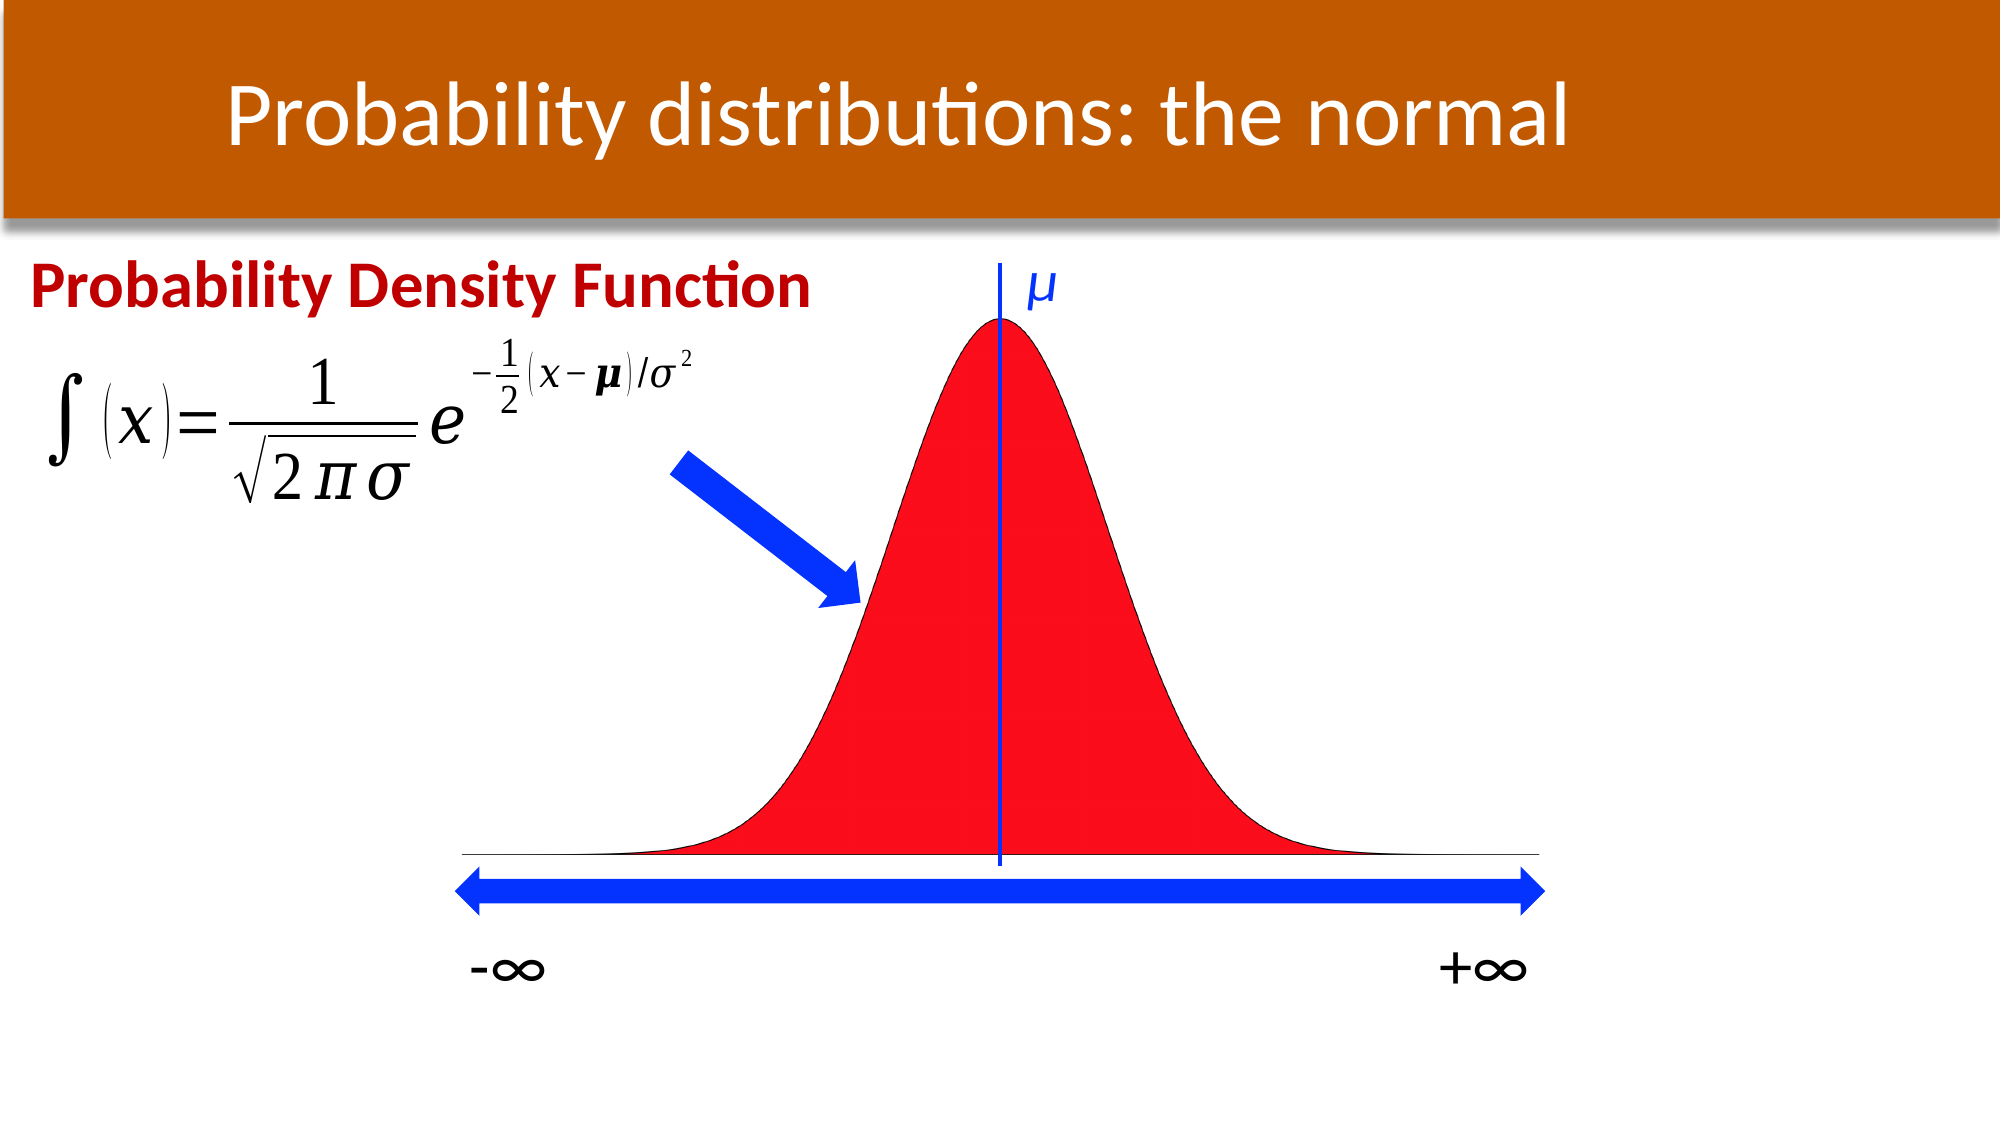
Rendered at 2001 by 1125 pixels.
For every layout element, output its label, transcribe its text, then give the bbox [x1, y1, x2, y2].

text_box Probability distributions: the normal [210, 17, 2000, 201]
text_box μ [1012, 235, 1074, 307]
text_box +∞ [1424, 915, 1545, 1011]
text_box Probability Density Function [15, 233, 829, 329]
text_box [3, 0, 2000, 219]
picture [1001, 307, 1546, 867]
text_box [453, 867, 1547, 915]
text_box -∞ [455, 915, 563, 1011]
picture [454, 307, 999, 867]
